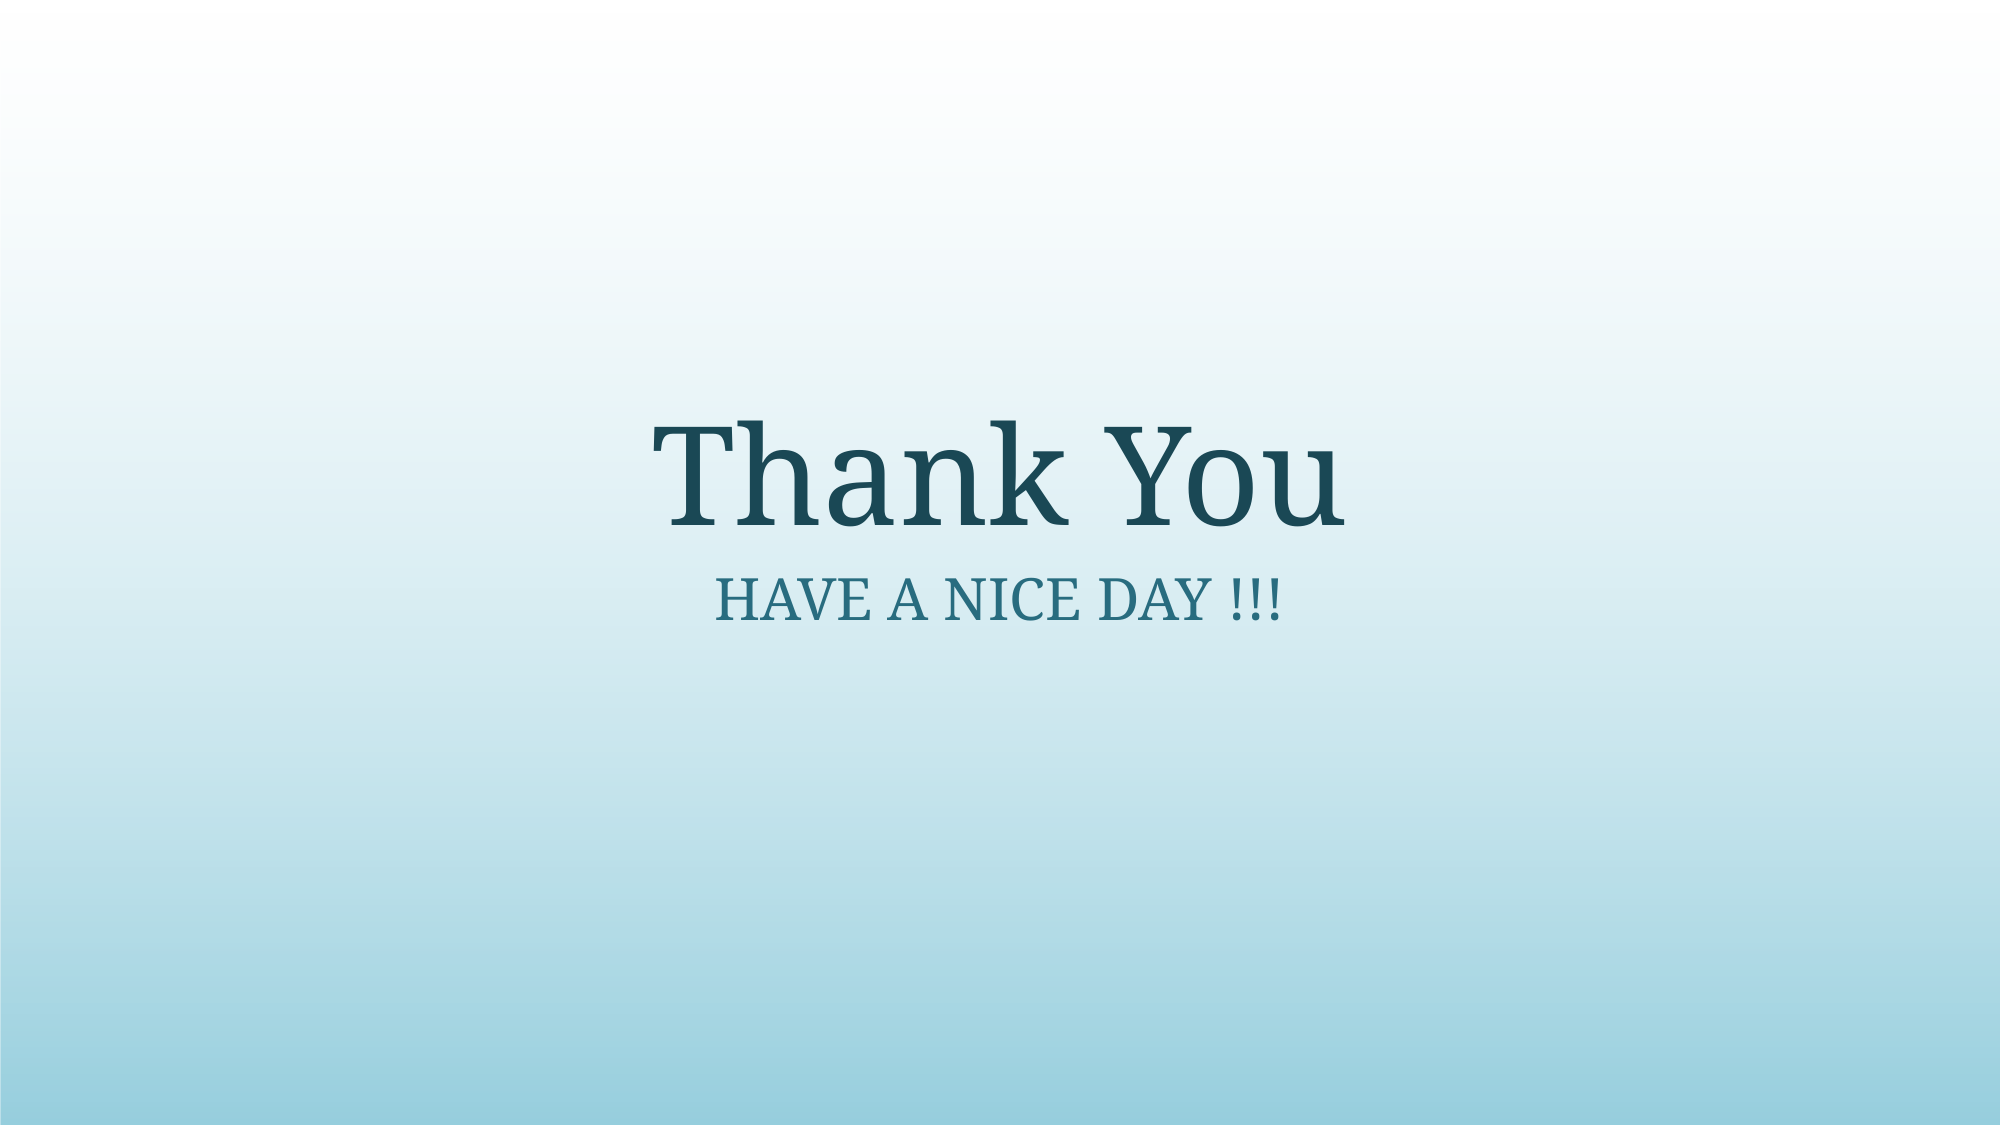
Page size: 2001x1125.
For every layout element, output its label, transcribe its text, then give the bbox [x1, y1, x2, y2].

list HAVE A NICE DAY !!! [212, 562, 1788, 750]
title Thank You [212, 125, 1788, 562]
